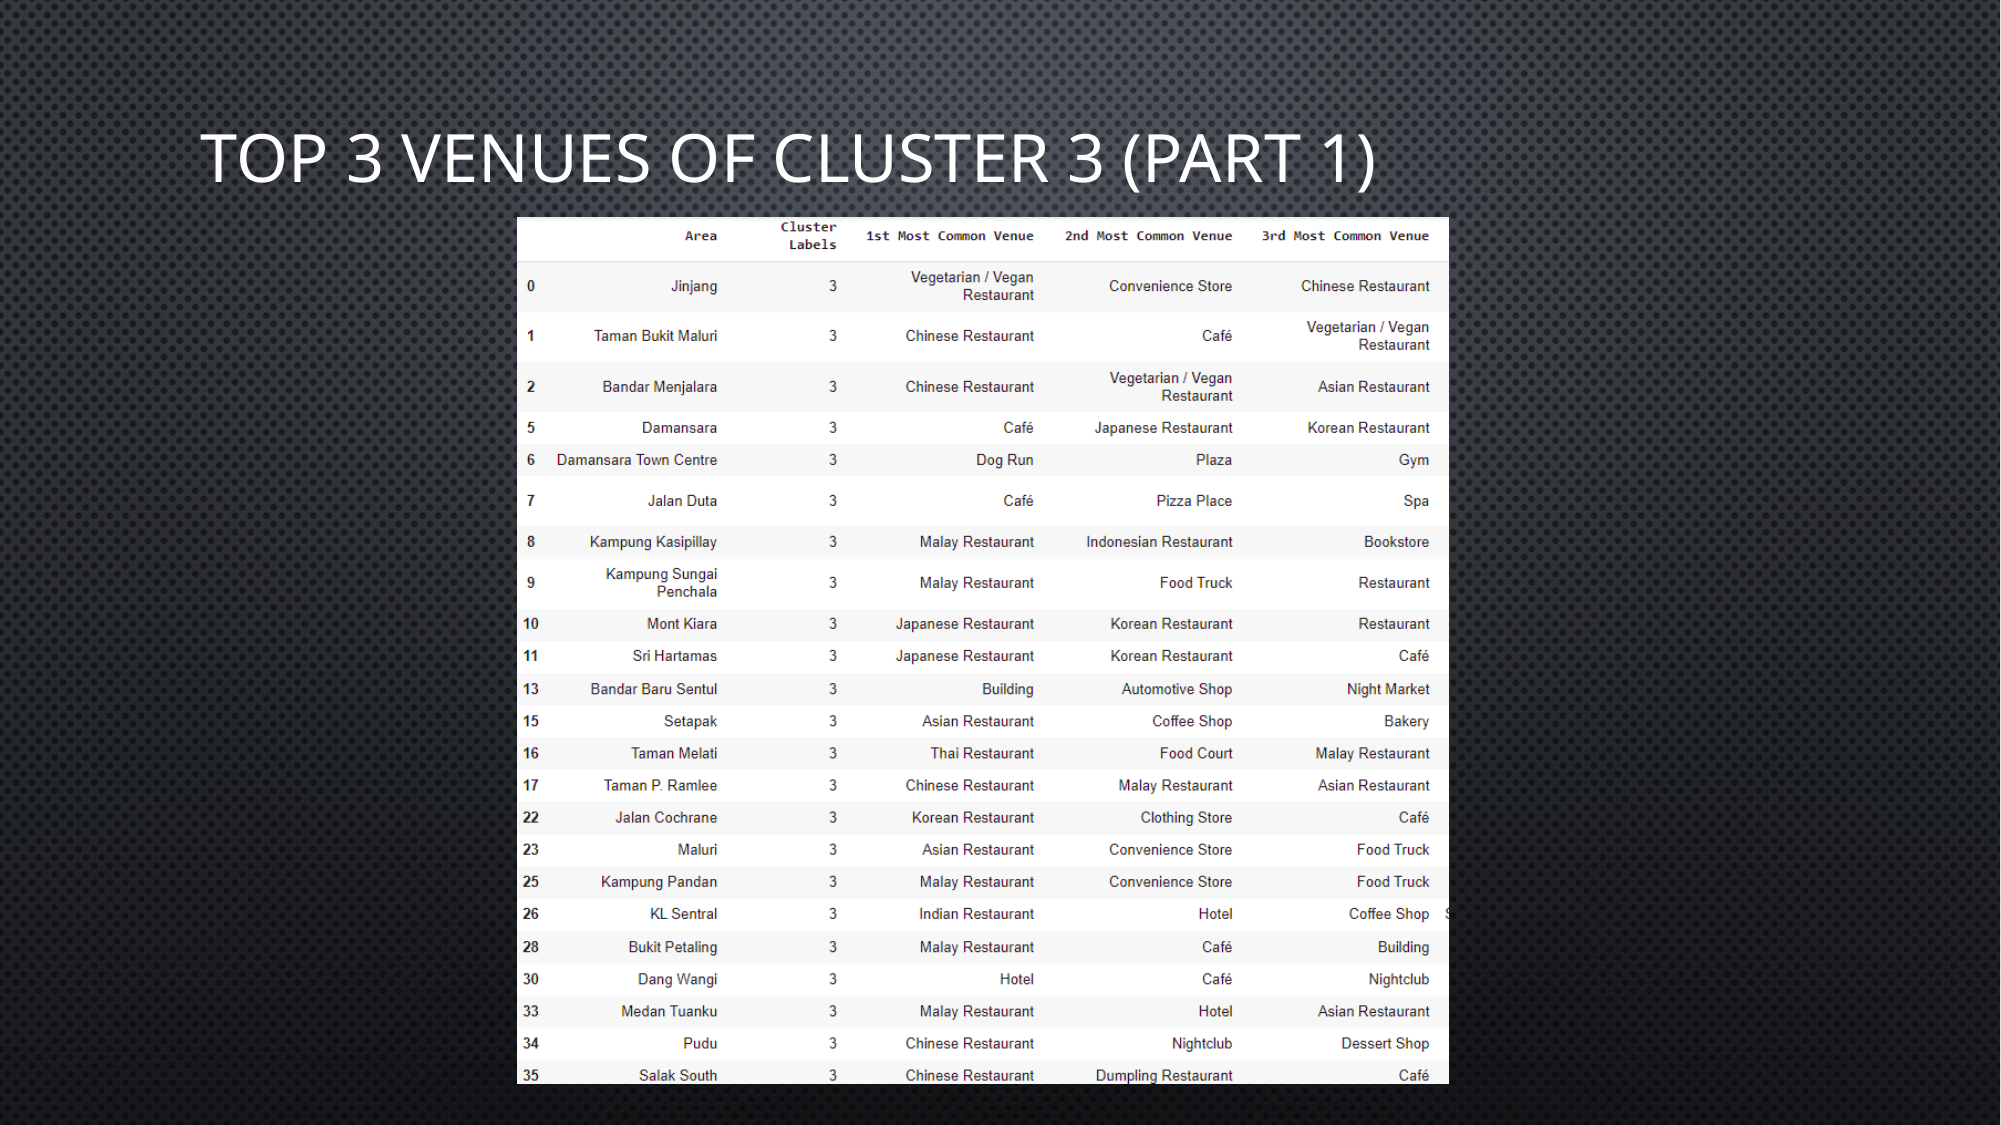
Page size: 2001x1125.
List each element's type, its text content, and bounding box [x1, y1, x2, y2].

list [517, 217, 1449, 1084]
title Top 3 Venues of Cluster 3 (Part 1) [185, 0, 1811, 313]
